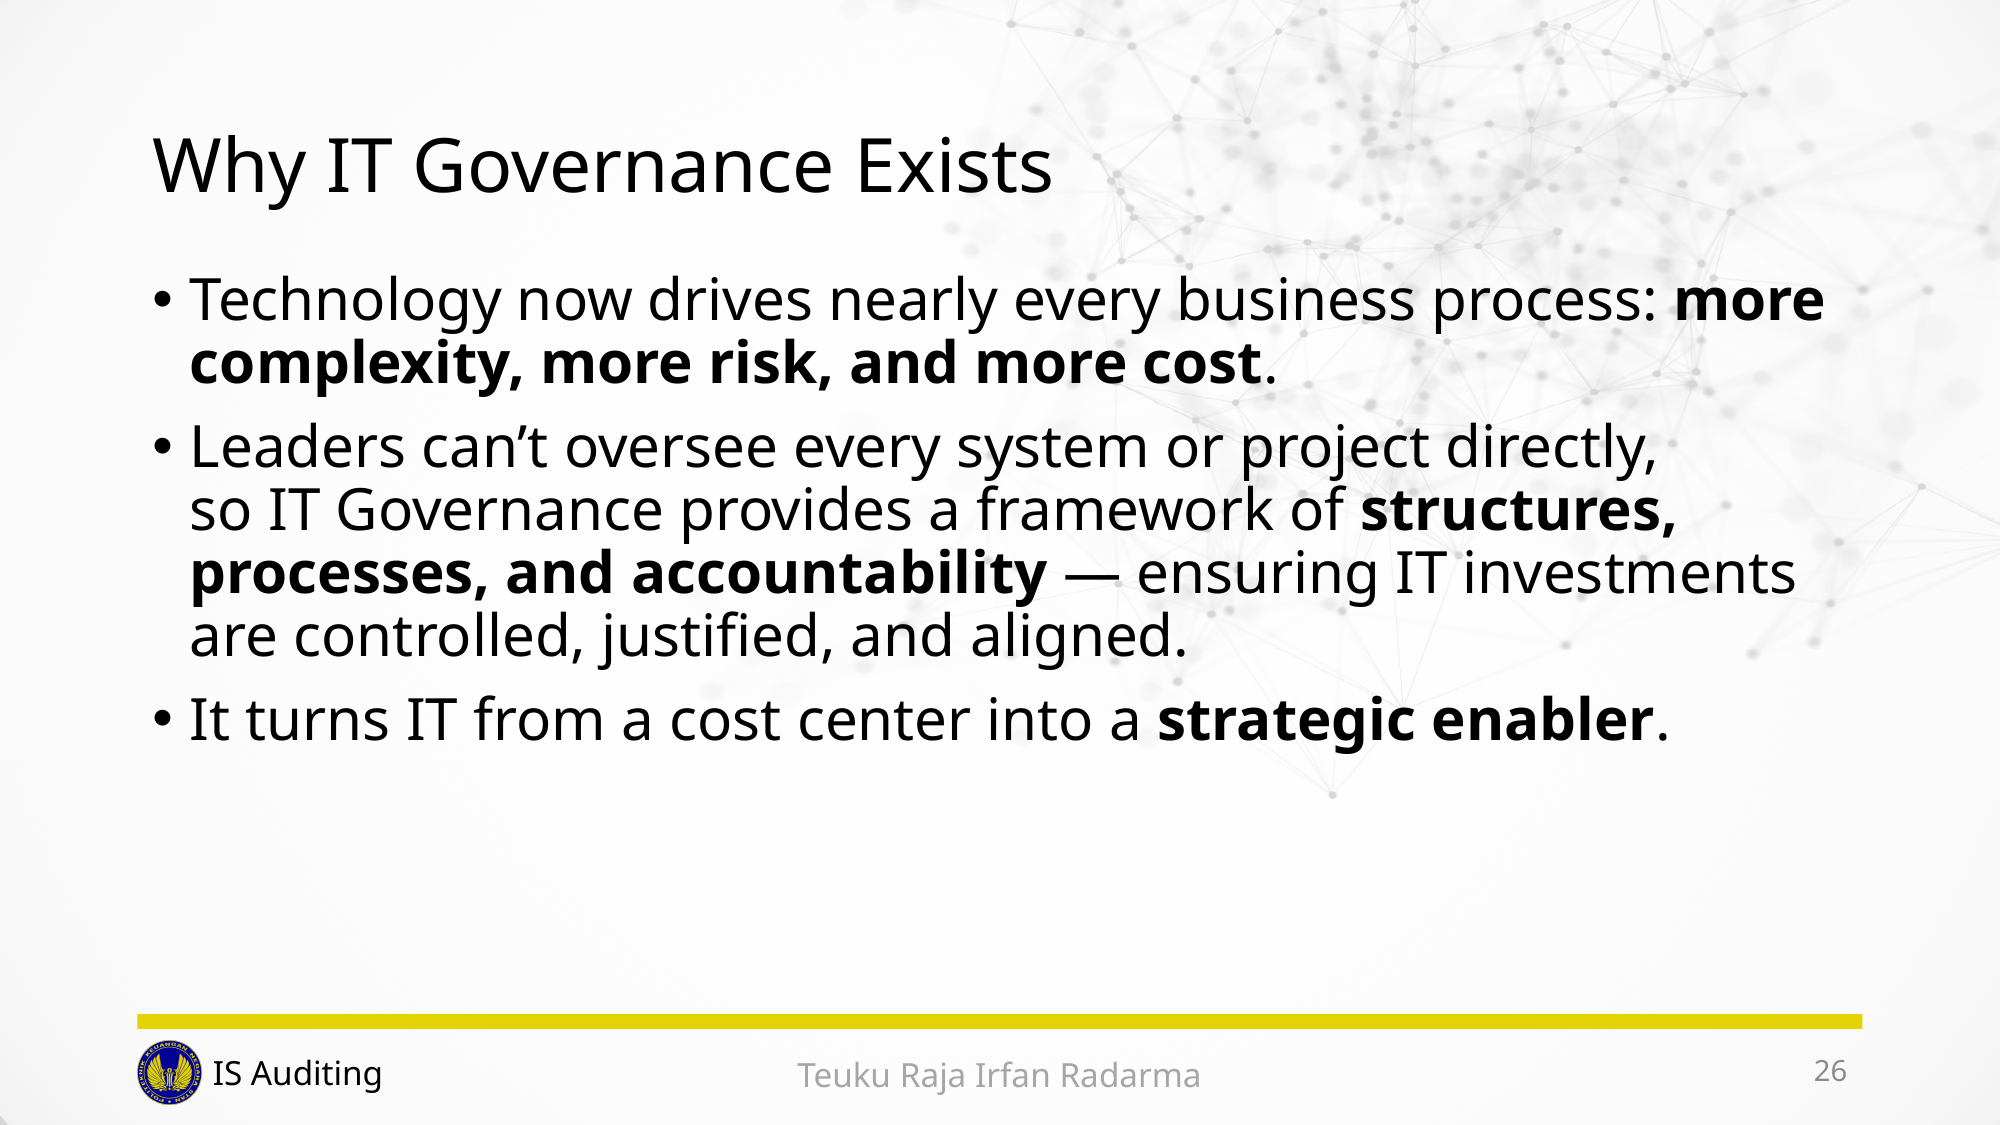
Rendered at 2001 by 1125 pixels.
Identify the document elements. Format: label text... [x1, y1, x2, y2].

title Why IT Governance Exists [137, 59, 1863, 262]
list Technology now drives nearly every business process: more complexity, more risk, and more cost. Leaders can’t oversee every system or project directly, so IT Governance provides a framework of structures, processes, and accountability — ensuring IT investments are controlled, justified, and aligned. It turns IT from a cost center into a strategic enabler. [137, 262, 1863, 977]
slide_number 26 [1412, 1042, 1863, 1103]
picture [137, 1040, 202, 1105]
